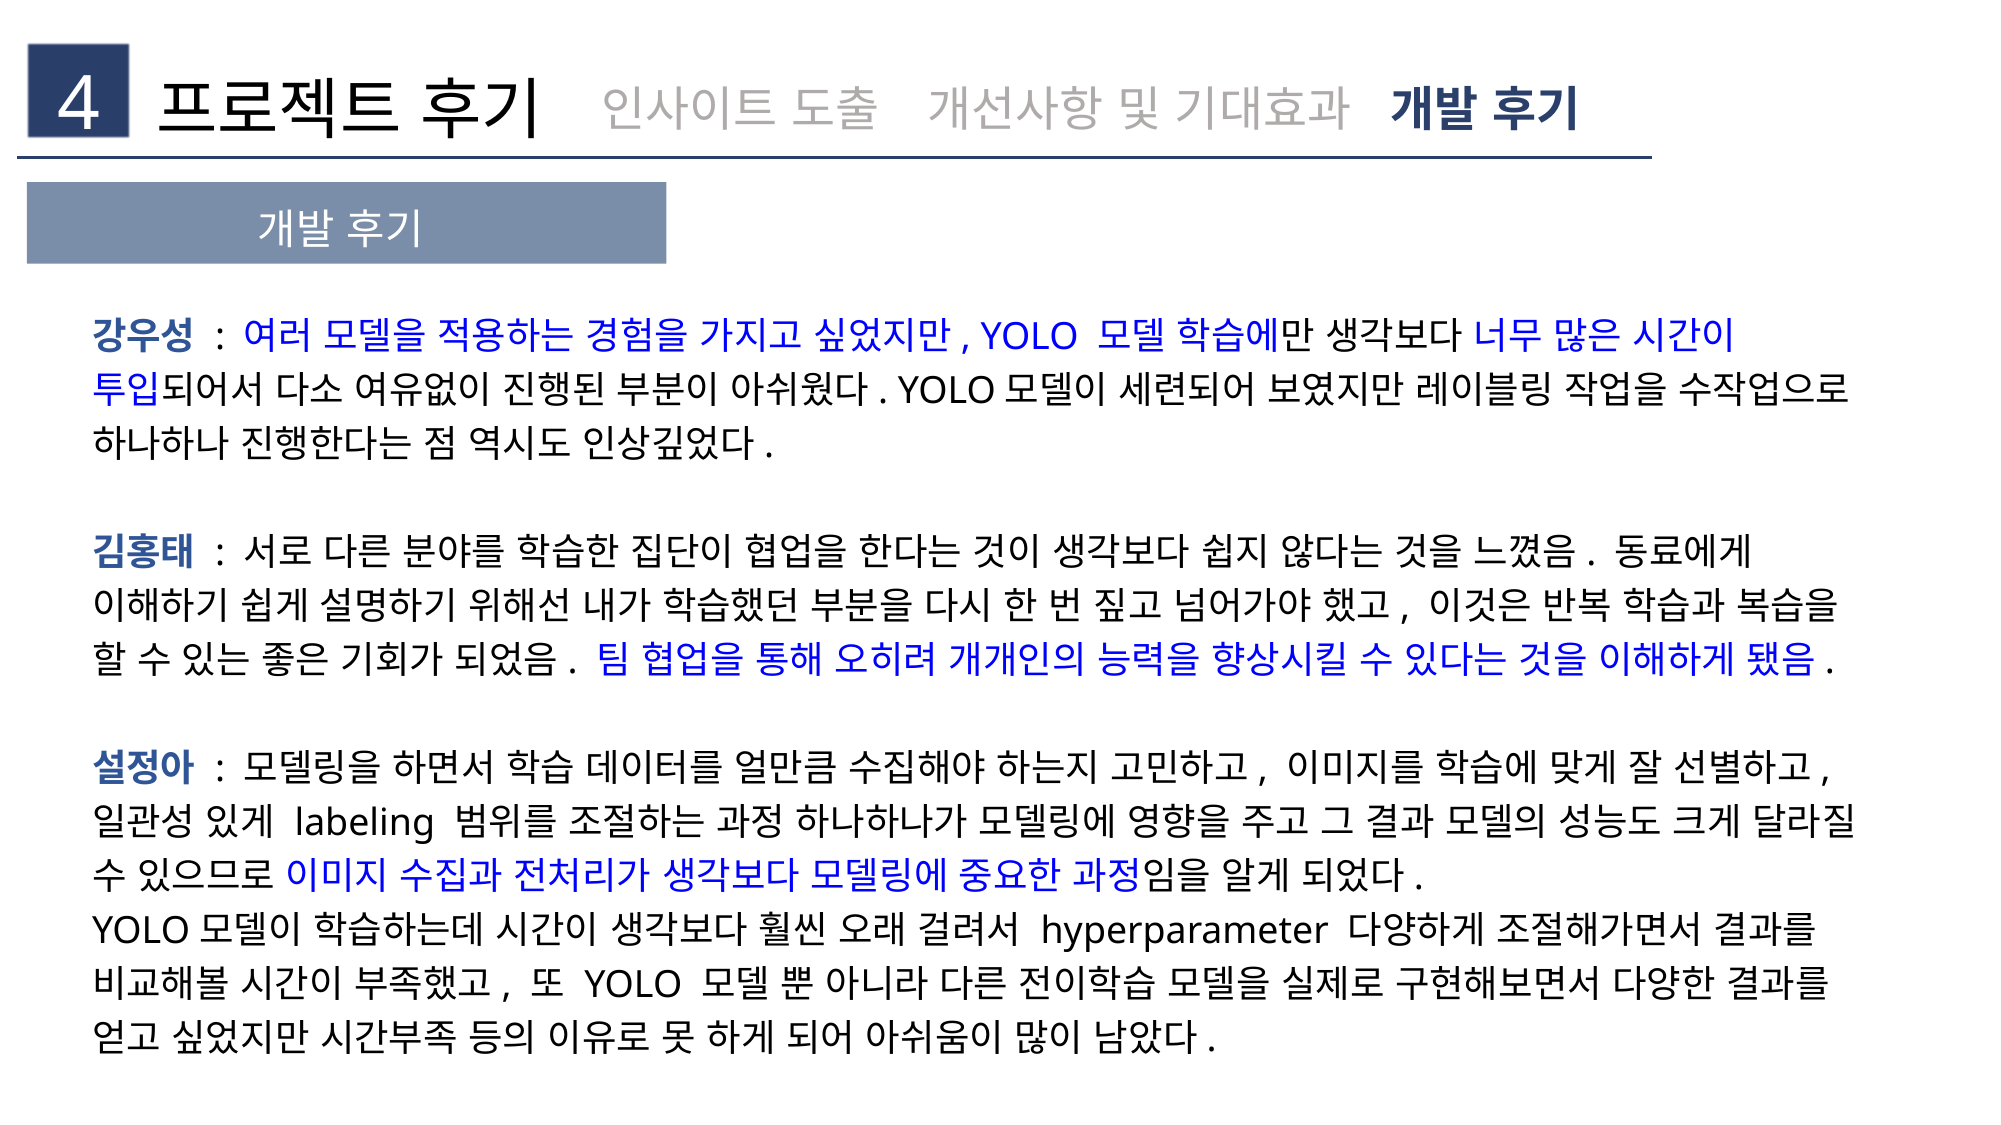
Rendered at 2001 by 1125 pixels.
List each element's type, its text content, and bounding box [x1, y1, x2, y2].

text_box 개발 후기 [26, 181, 668, 265]
text_box 강우성 : 여러 모델을 적용하는 경험을 가지고 싶었지만, YOLO 모델 학습에만 생각보다 너무 많은 시간이 투입되어서 다소 여유없이 진행된 부분이 아쉬웠다. YOLO모델이 세련되어 보였지만 레이블링 작업을 수작업으로 하나하나 진행한다는 점 역시도 인상깊었다. 김홍태 : 서로 다른 분야를 학습한 집단이 협업을 한다는 것이 생각보다 쉽지 않다는 것을 느꼈음. 동료에게 이해하기 쉽게 설명하기 위해선 내가 학습했던 부분을 다시 한 번 짚고 넘어가야 했고, 이것은 반복 학습과 복습을 할 수 있는 좋은 기회가 되었음. 팀 협업을 통해 오히려 개개인의 능력을 향상시킬 수 있다는 것을 이해하게 됐음. 설정아 : 모델링을 하면서 학습 데이터를 얼만큼 수집해야 하는지 고민하고, 이미지를 학습에 맞게 잘 선별하고, 일관성 있게 labeling 범위를 조절하는 과정 하나하나가 모델링에 영향을 주고 그 결과 모델의 성능도 크게 달라질 수 있으므로 이미지 수집과 전처리가 생각보다 모델링에 중요한 과정임을 알게 되었다. YOLO모델이 학습하는데 시간이 생각보다 훨씬 오래 걸려서 hyperparameter 다양하게 조절해가면서 결과를 비교해볼 시간이 부족했고, 또 YOLO 모델 뿐 아니라 다른 전이학습 모델을 실제로 구현해보면서 다양한 결과를 얻고 싶었지만 시간부족 등의 이유로 못 하게 되어 아쉬움이 많이 남았다. [77, 295, 1889, 1067]
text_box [16, 43, 1652, 158]
